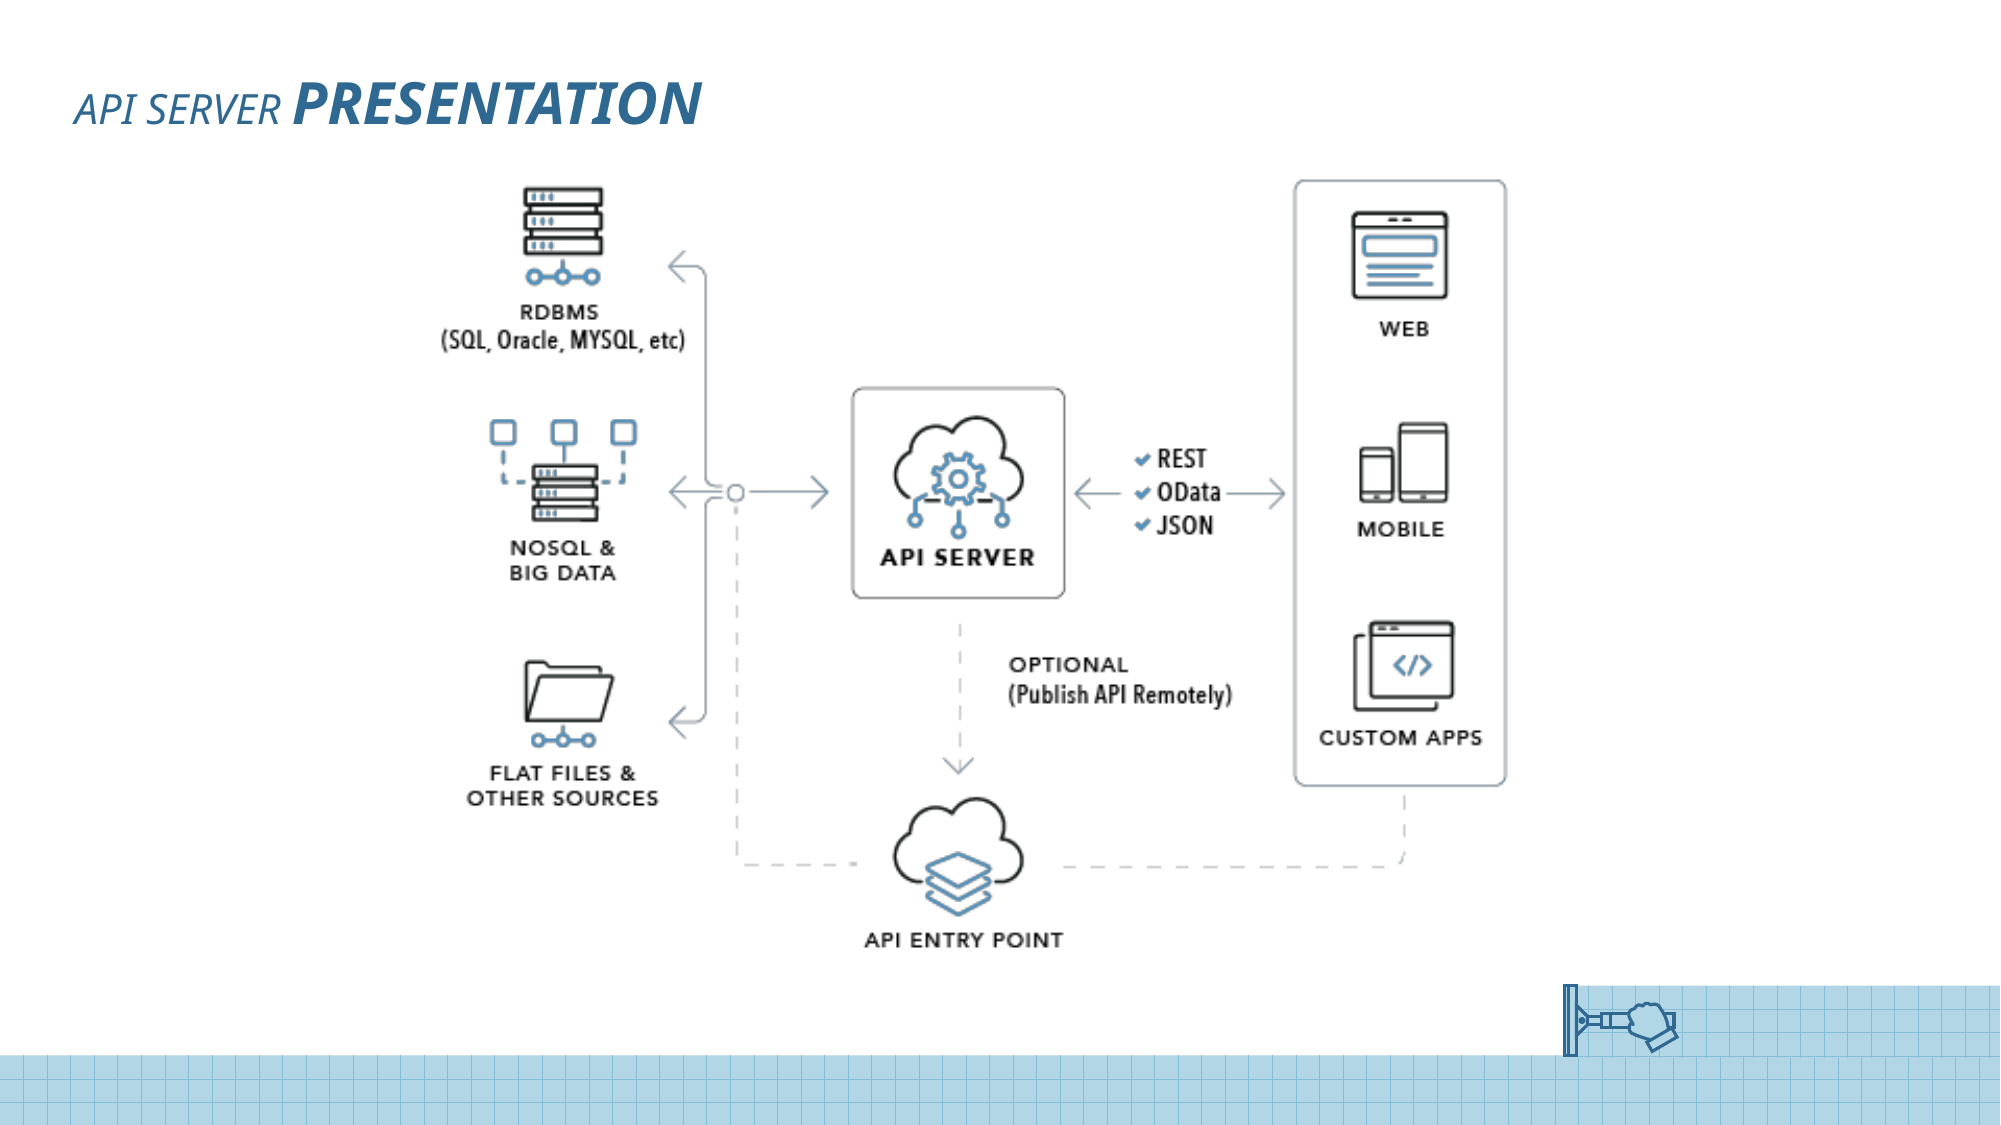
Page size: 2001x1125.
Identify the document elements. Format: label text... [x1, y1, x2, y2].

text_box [0, 985, 2000, 1125]
text_box API SERVER PRESENTATION [59, 24, 1018, 144]
picture [409, 151, 1577, 973]
